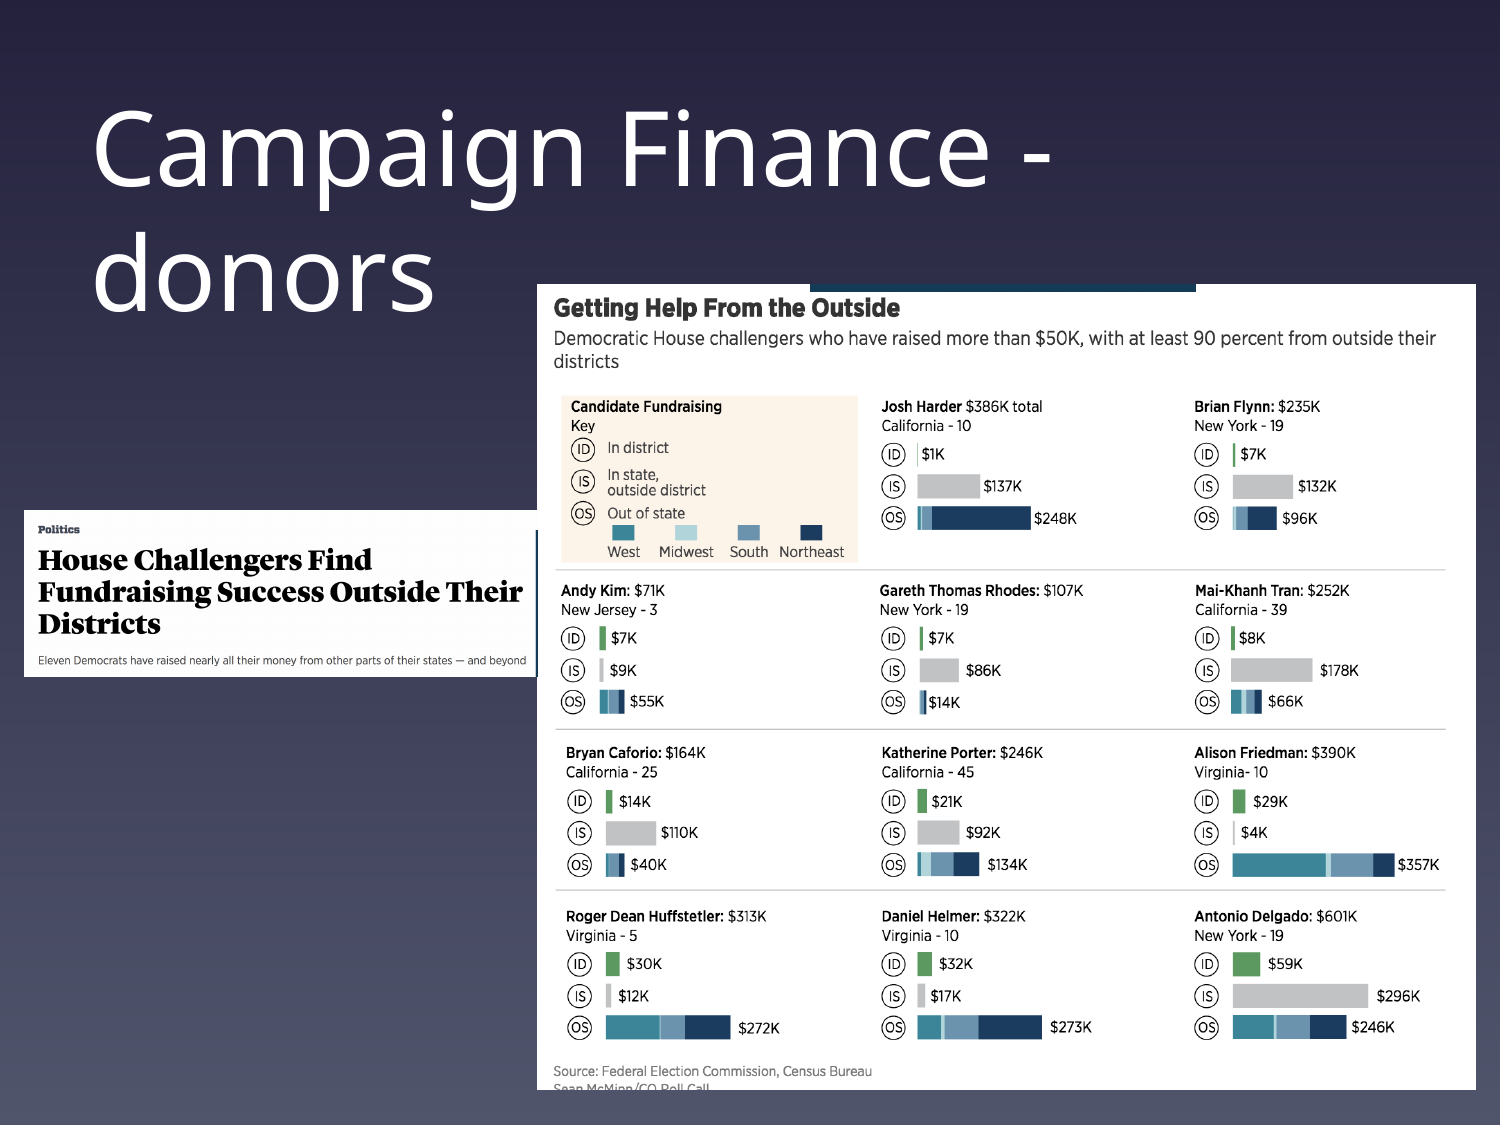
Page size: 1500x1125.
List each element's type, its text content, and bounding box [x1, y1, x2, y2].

picture [24, 284, 1477, 1090]
title Campaign Finance - donors [75, 75, 1425, 263]
